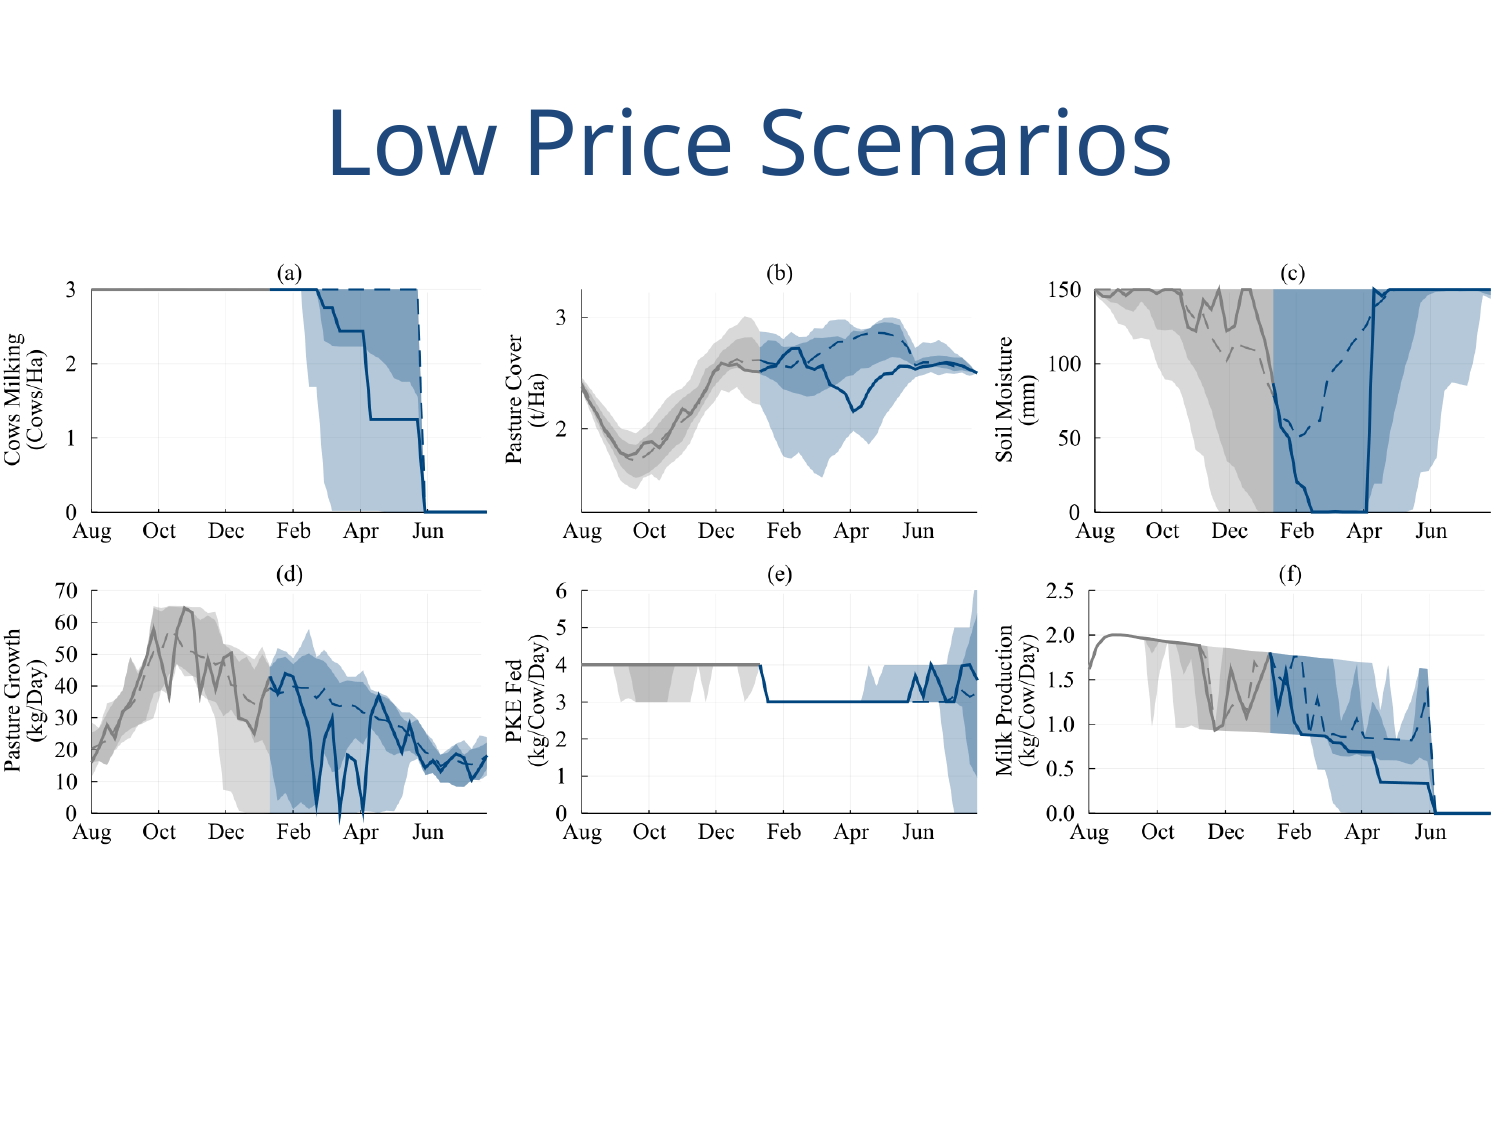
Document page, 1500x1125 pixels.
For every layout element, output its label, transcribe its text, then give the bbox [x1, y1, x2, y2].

title Low Price Scenarios [75, 45, 1425, 233]
picture [0, 263, 1500, 863]
